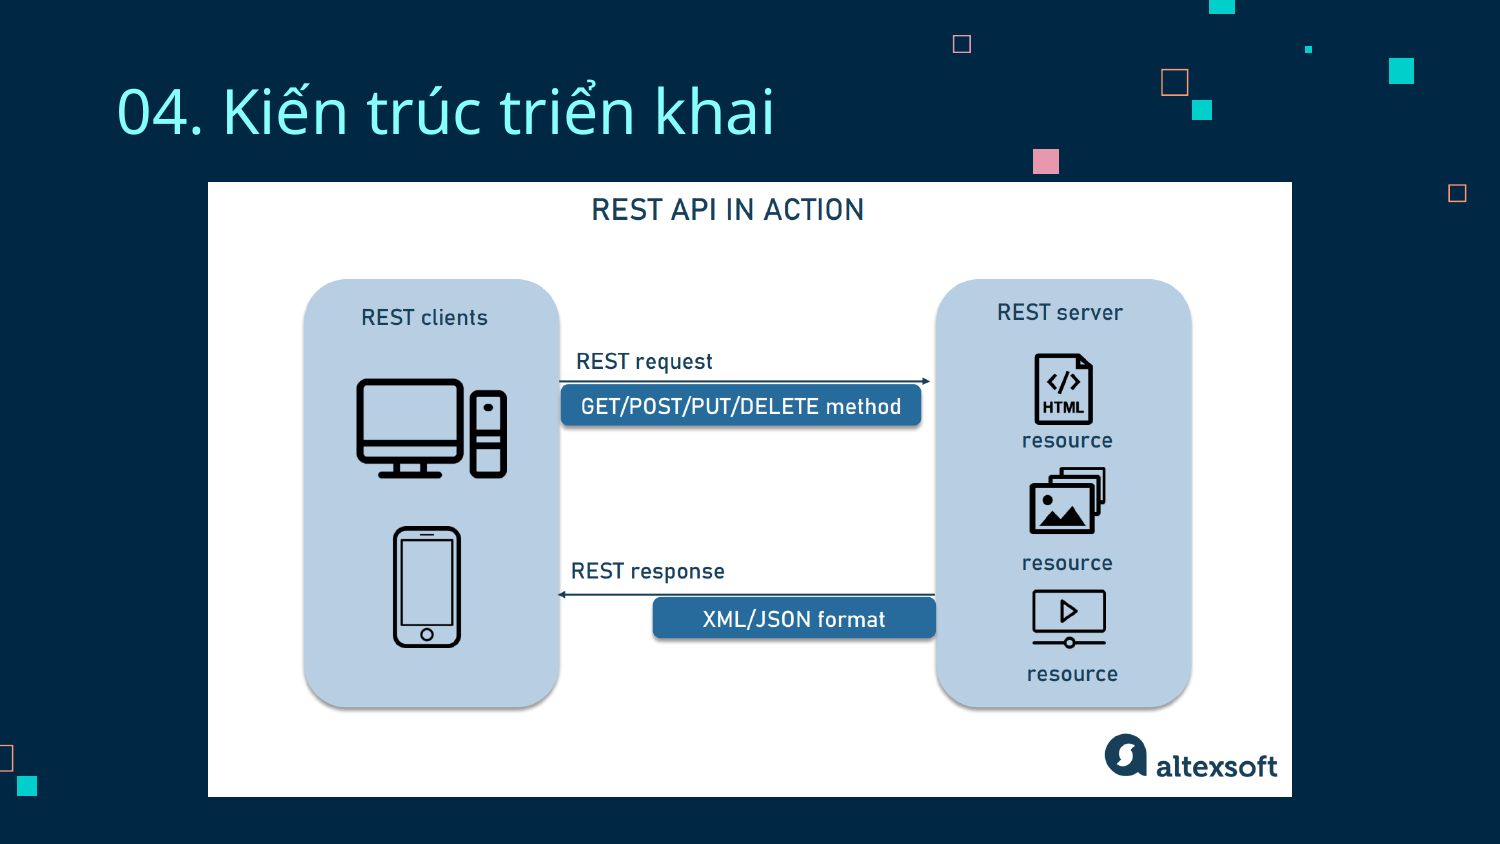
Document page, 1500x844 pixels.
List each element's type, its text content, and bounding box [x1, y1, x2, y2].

picture [208, 182, 1292, 797]
title 04. Kiến trúc triển khai [101, 67, 878, 163]
